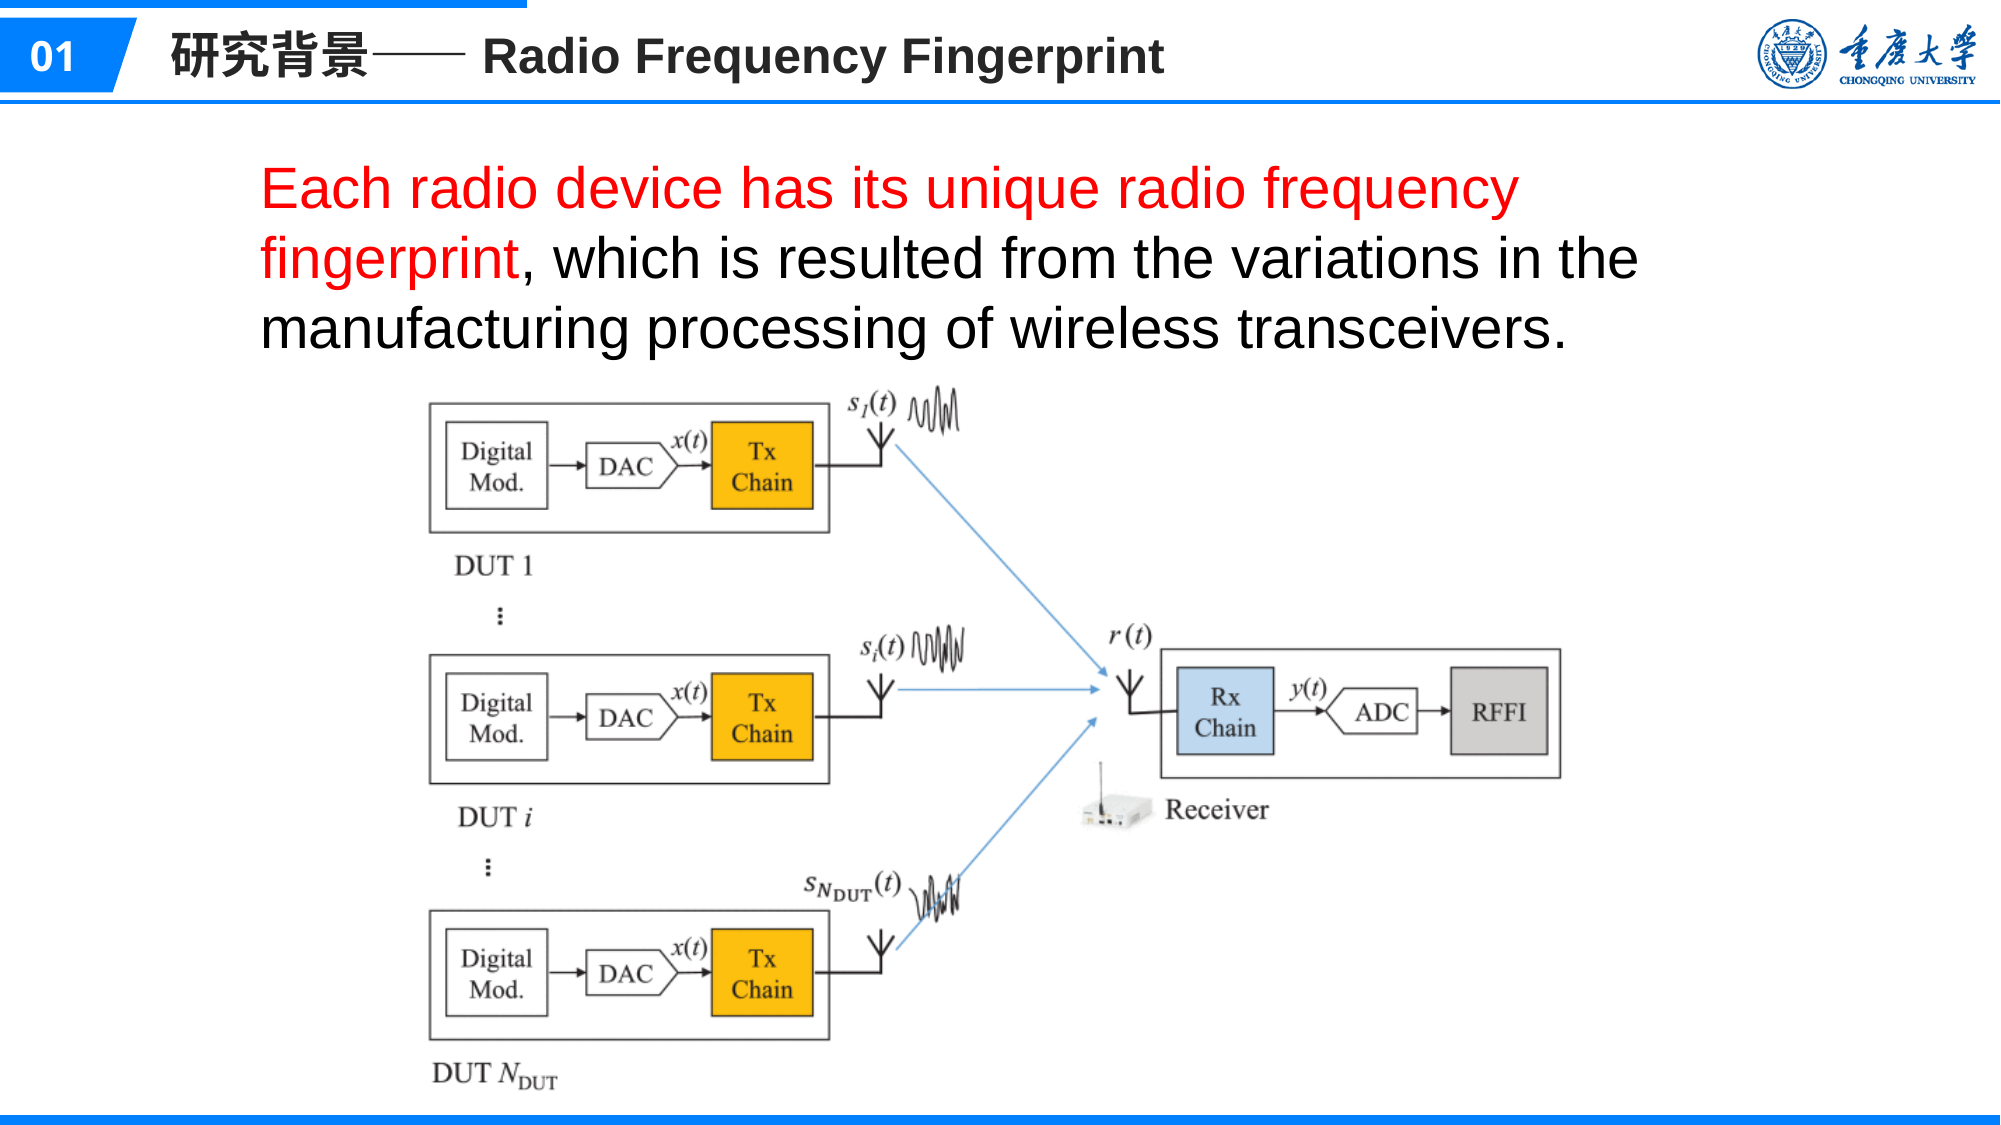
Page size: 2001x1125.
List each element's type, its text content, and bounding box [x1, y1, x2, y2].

text_box 研究背景——Radio Frequency Fingerprint [155, 16, 1240, 92]
text_box Each radio device has its unique radio frequency fingerprint, which is resulted from the variations in the manufacturing processing of wireless transceivers. [245, 143, 1754, 368]
text_box [0, 1115, 2000, 1125]
text_box [0, 17, 138, 93]
picture [426, 370, 1574, 1106]
text_box 01 [0, 22, 108, 87]
picture [1757, 19, 1976, 89]
text_box [0, 0, 527, 8]
